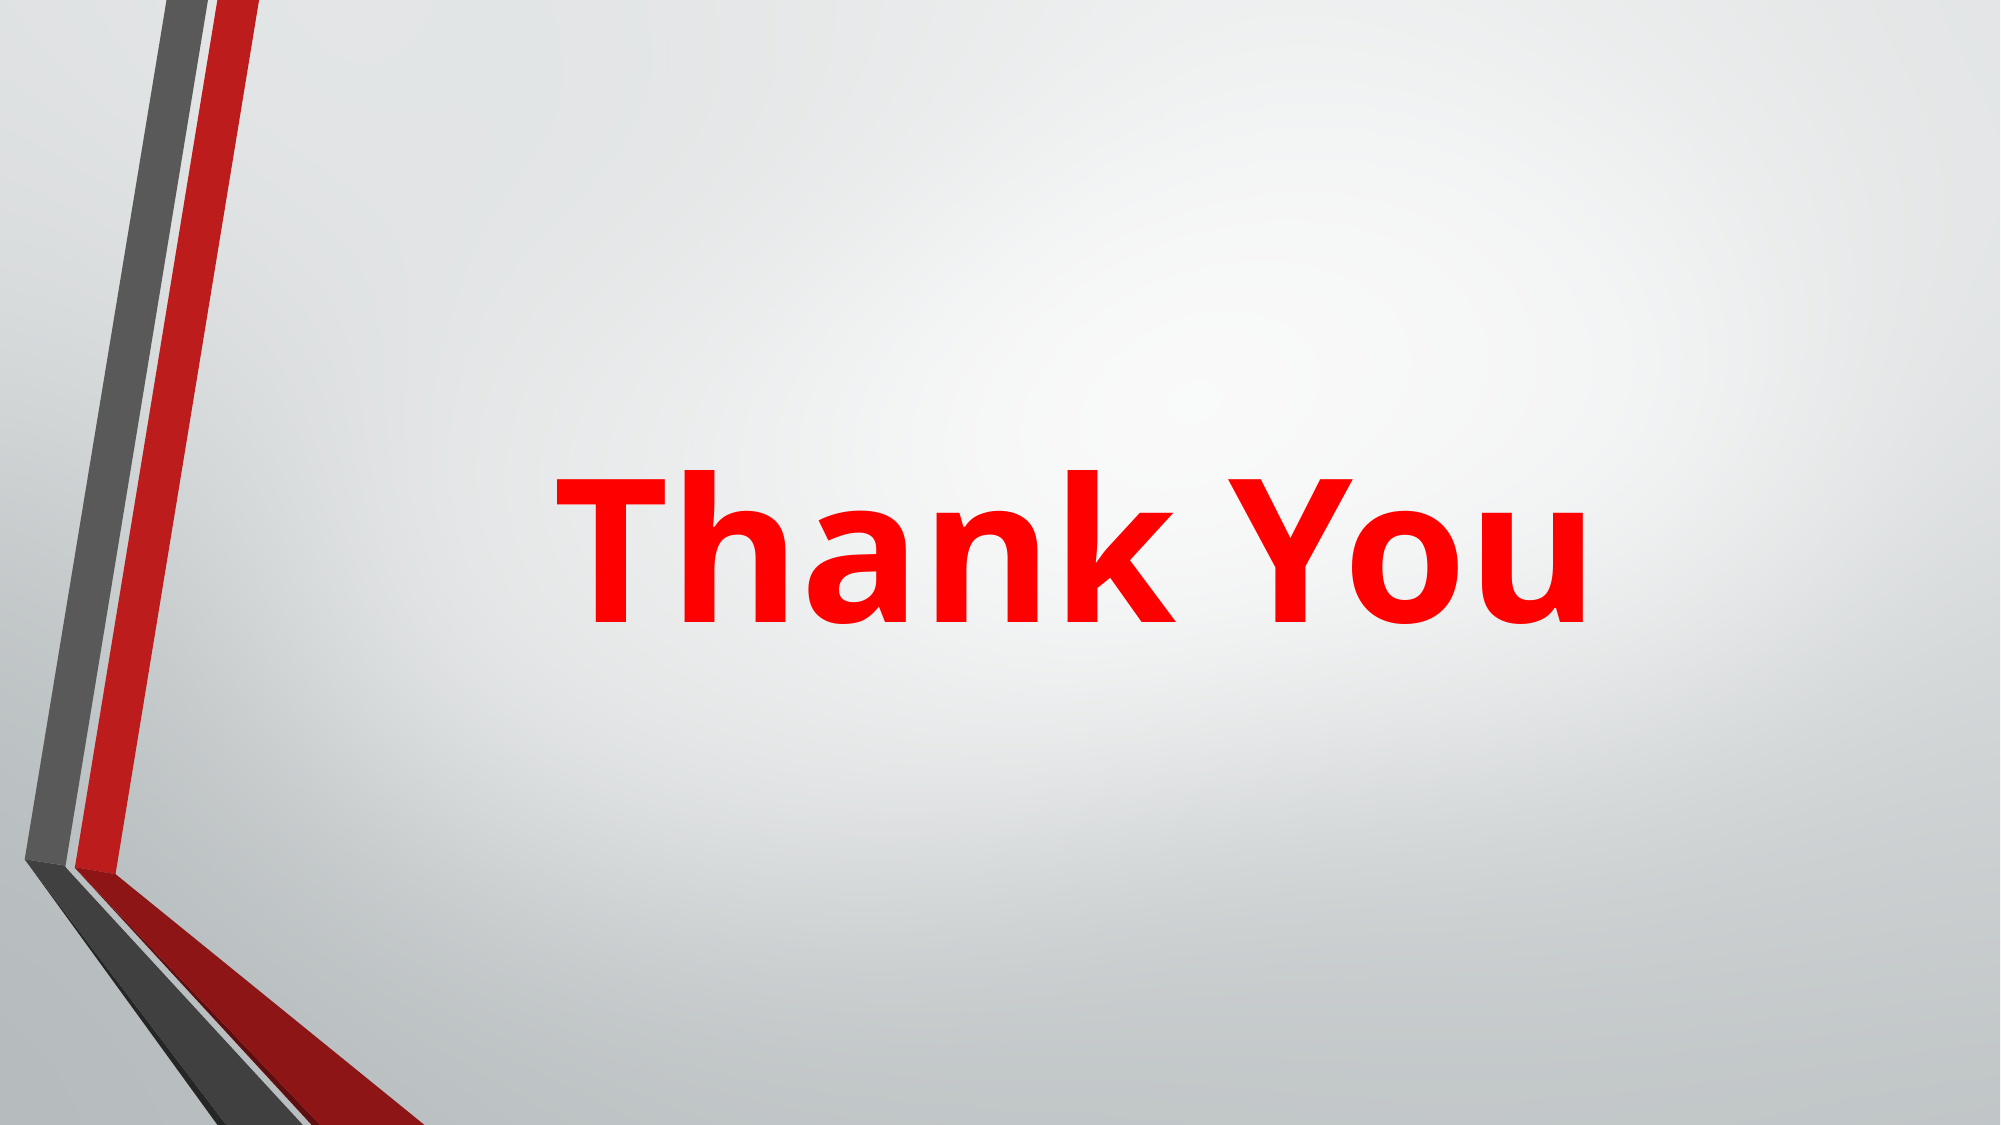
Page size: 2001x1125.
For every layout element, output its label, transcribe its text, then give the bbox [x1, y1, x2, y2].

text_box Thank You [538, 414, 1665, 670]
